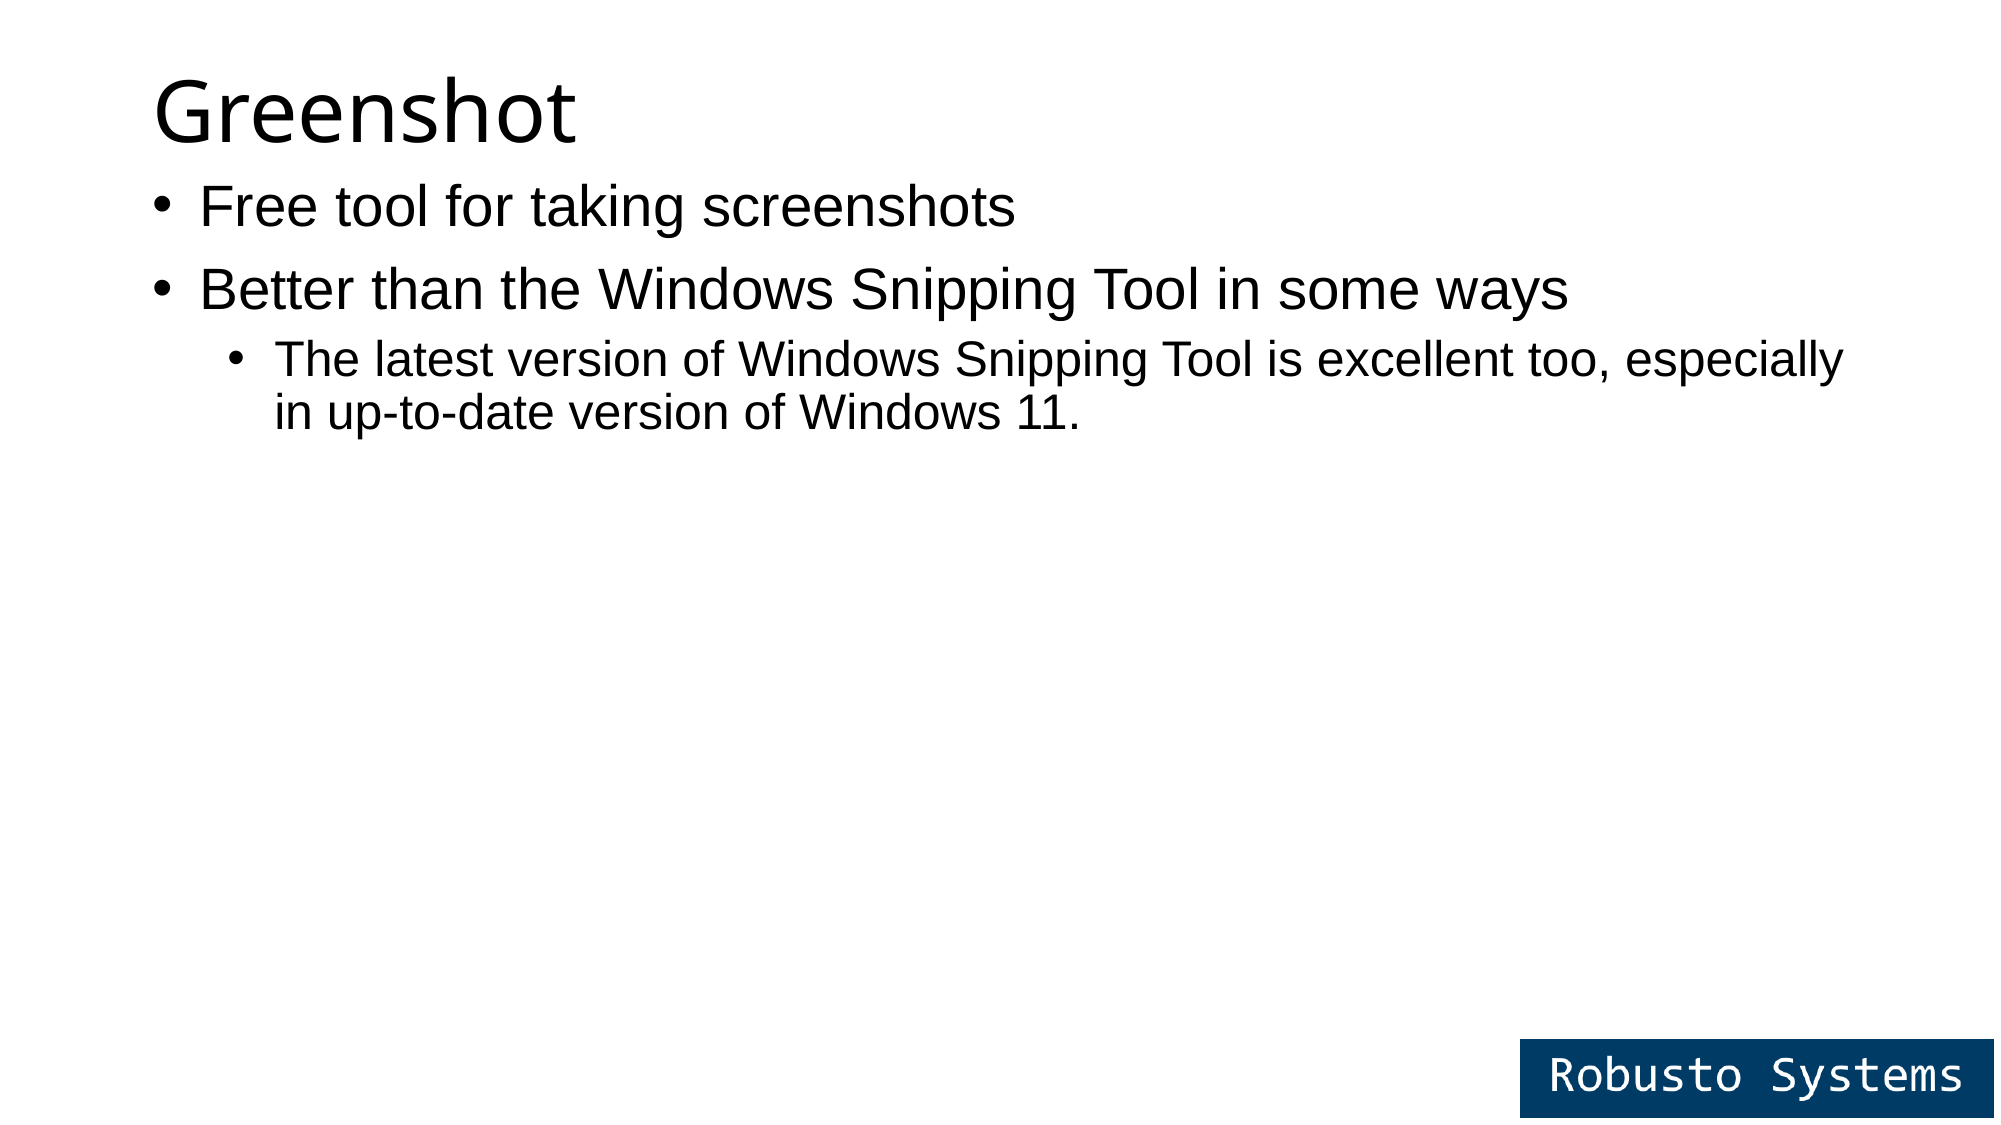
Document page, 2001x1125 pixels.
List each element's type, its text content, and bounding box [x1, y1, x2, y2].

text_box Greenshot [137, 59, 1863, 169]
list Free tool for taking screenshots Better than the Windows Snipping Tool in some ways The latest version of Windows Snipping Tool is excellent too, especially in up-to-date version of Windows 11. [137, 169, 1863, 583]
picture [1520, 1039, 1994, 1119]
